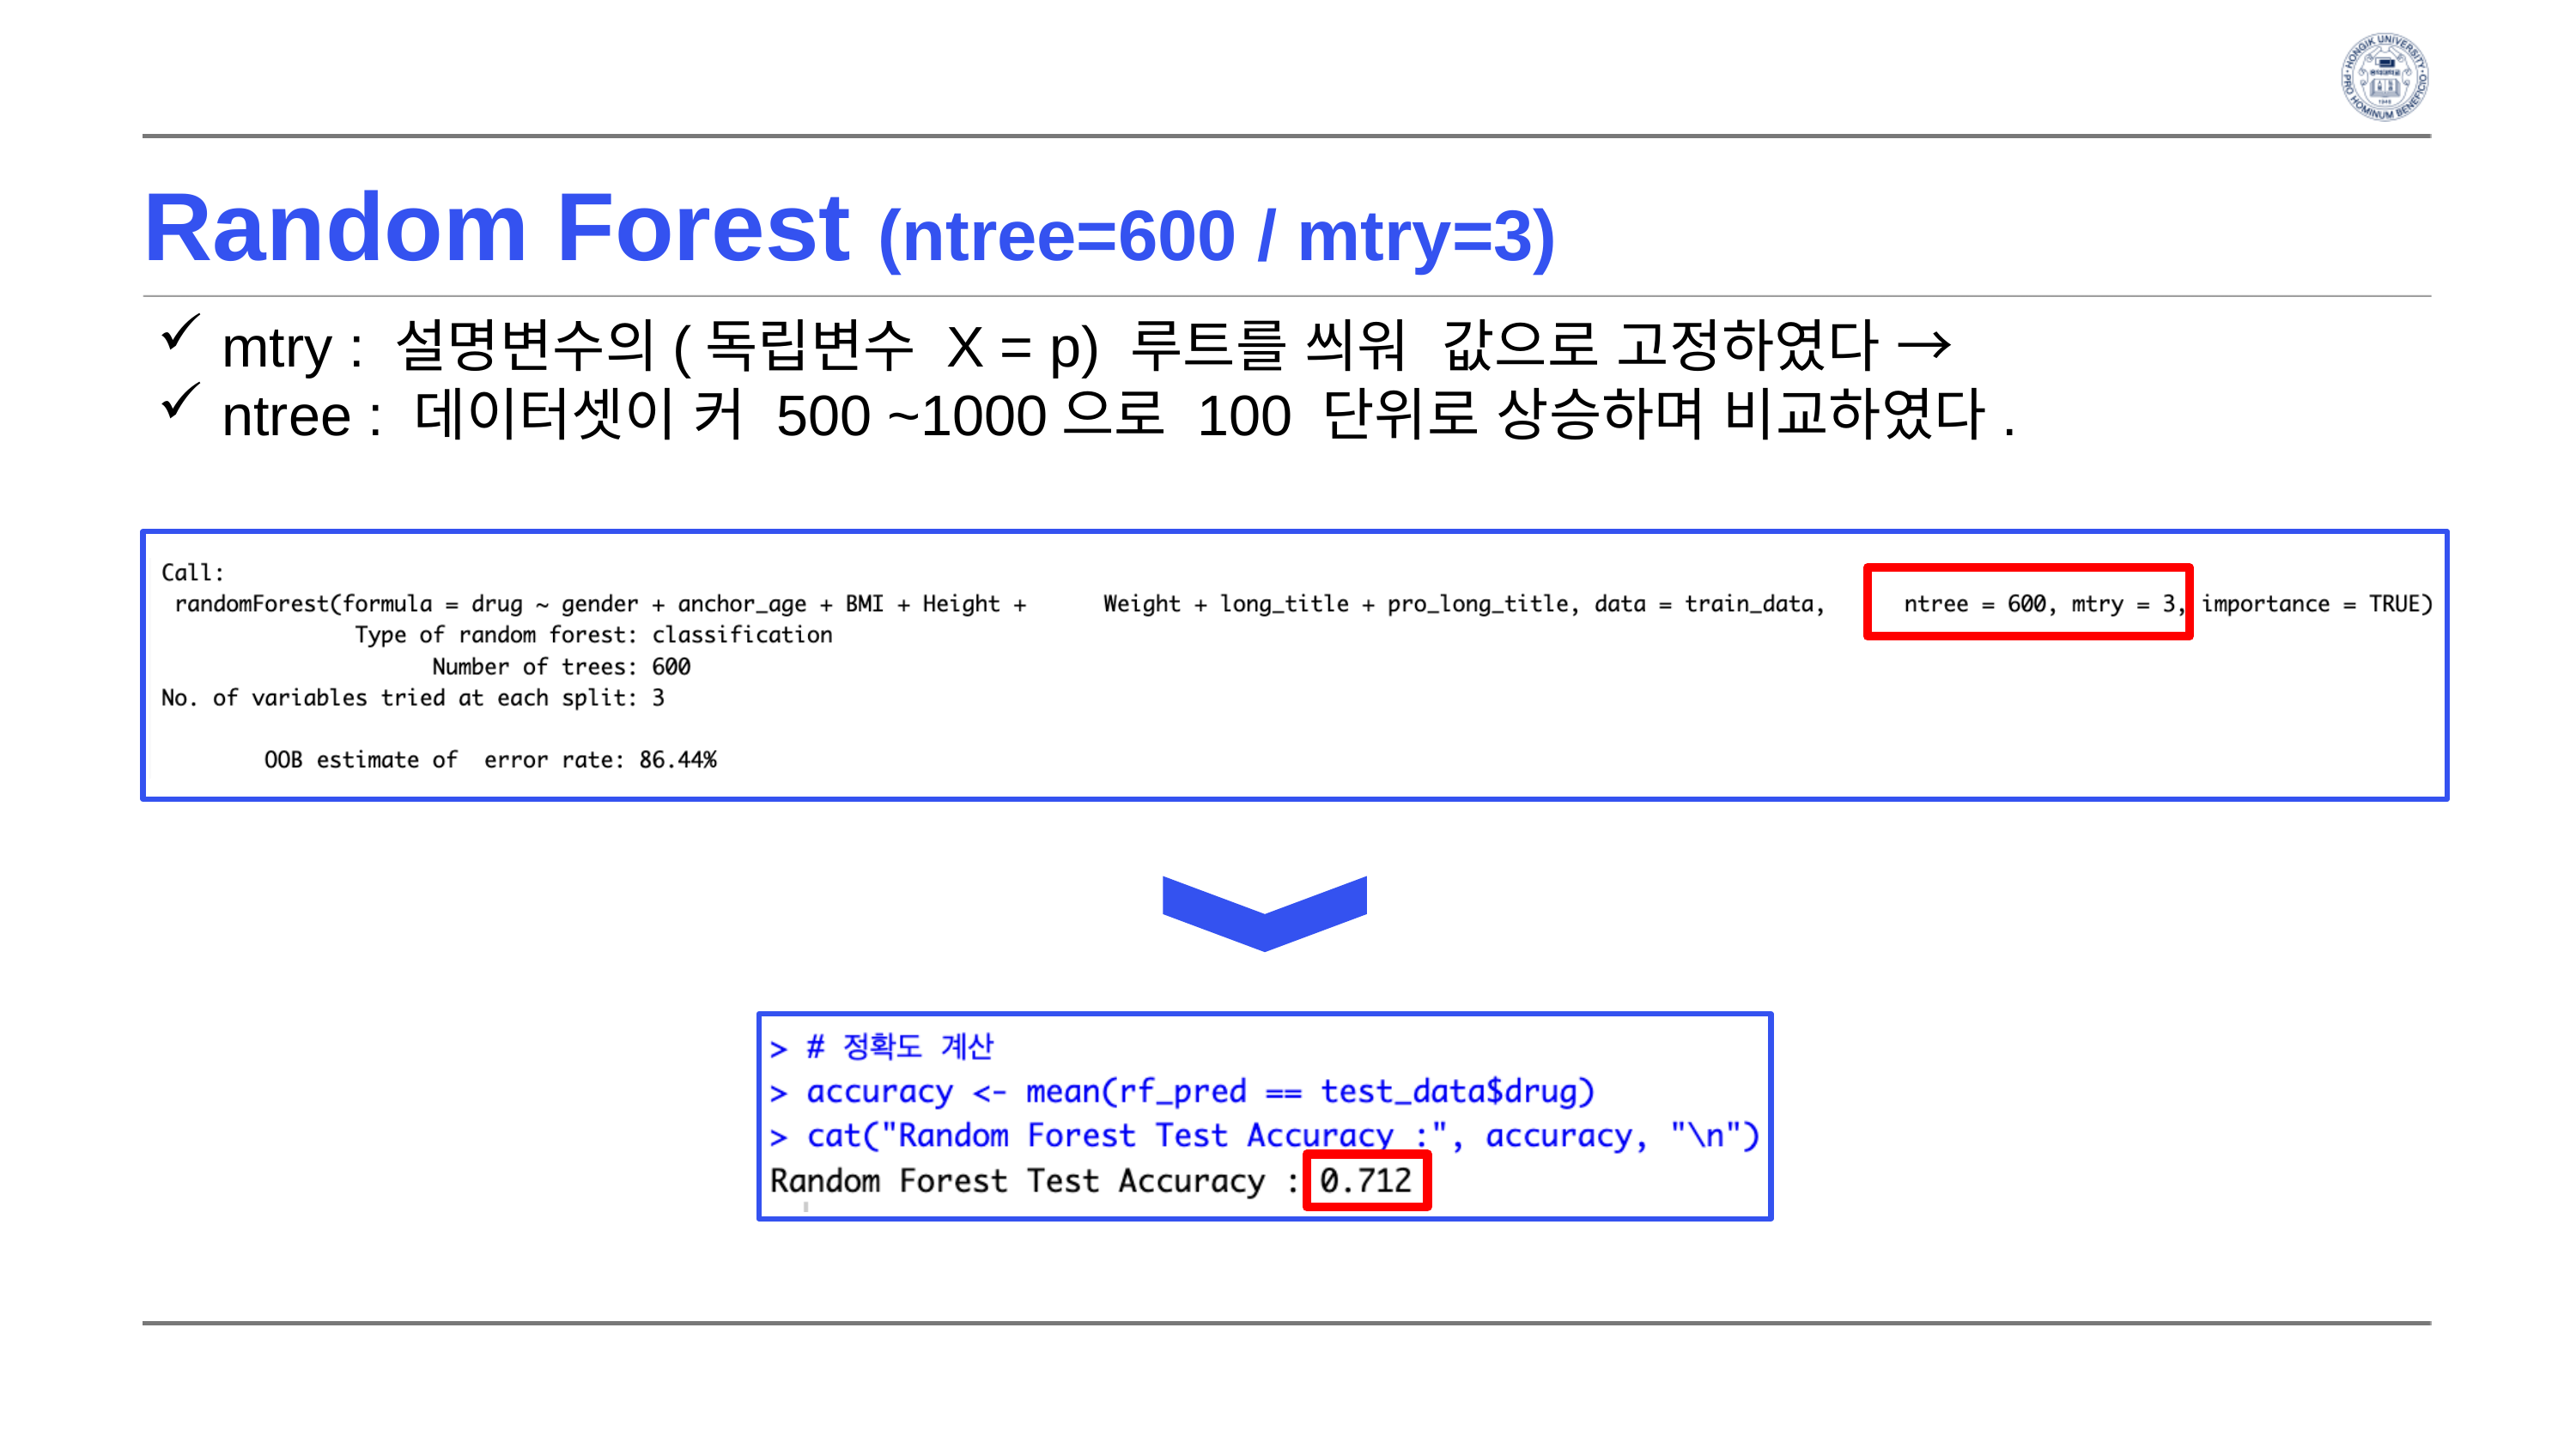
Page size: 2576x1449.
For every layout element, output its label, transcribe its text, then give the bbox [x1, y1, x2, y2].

picture [143, 1321, 2432, 1325]
text_box [1161, 874, 1369, 955]
picture [149, 558, 2433, 779]
text_box [141, 530, 2449, 801]
picture [143, 294, 2432, 298]
text_box [757, 1012, 1773, 1221]
picture [762, 1024, 1767, 1214]
picture [143, 133, 2432, 138]
text_box Random Forest (ntree=600 / mtry=3) [143, 155, 2432, 287]
picture [2339, 32, 2432, 122]
